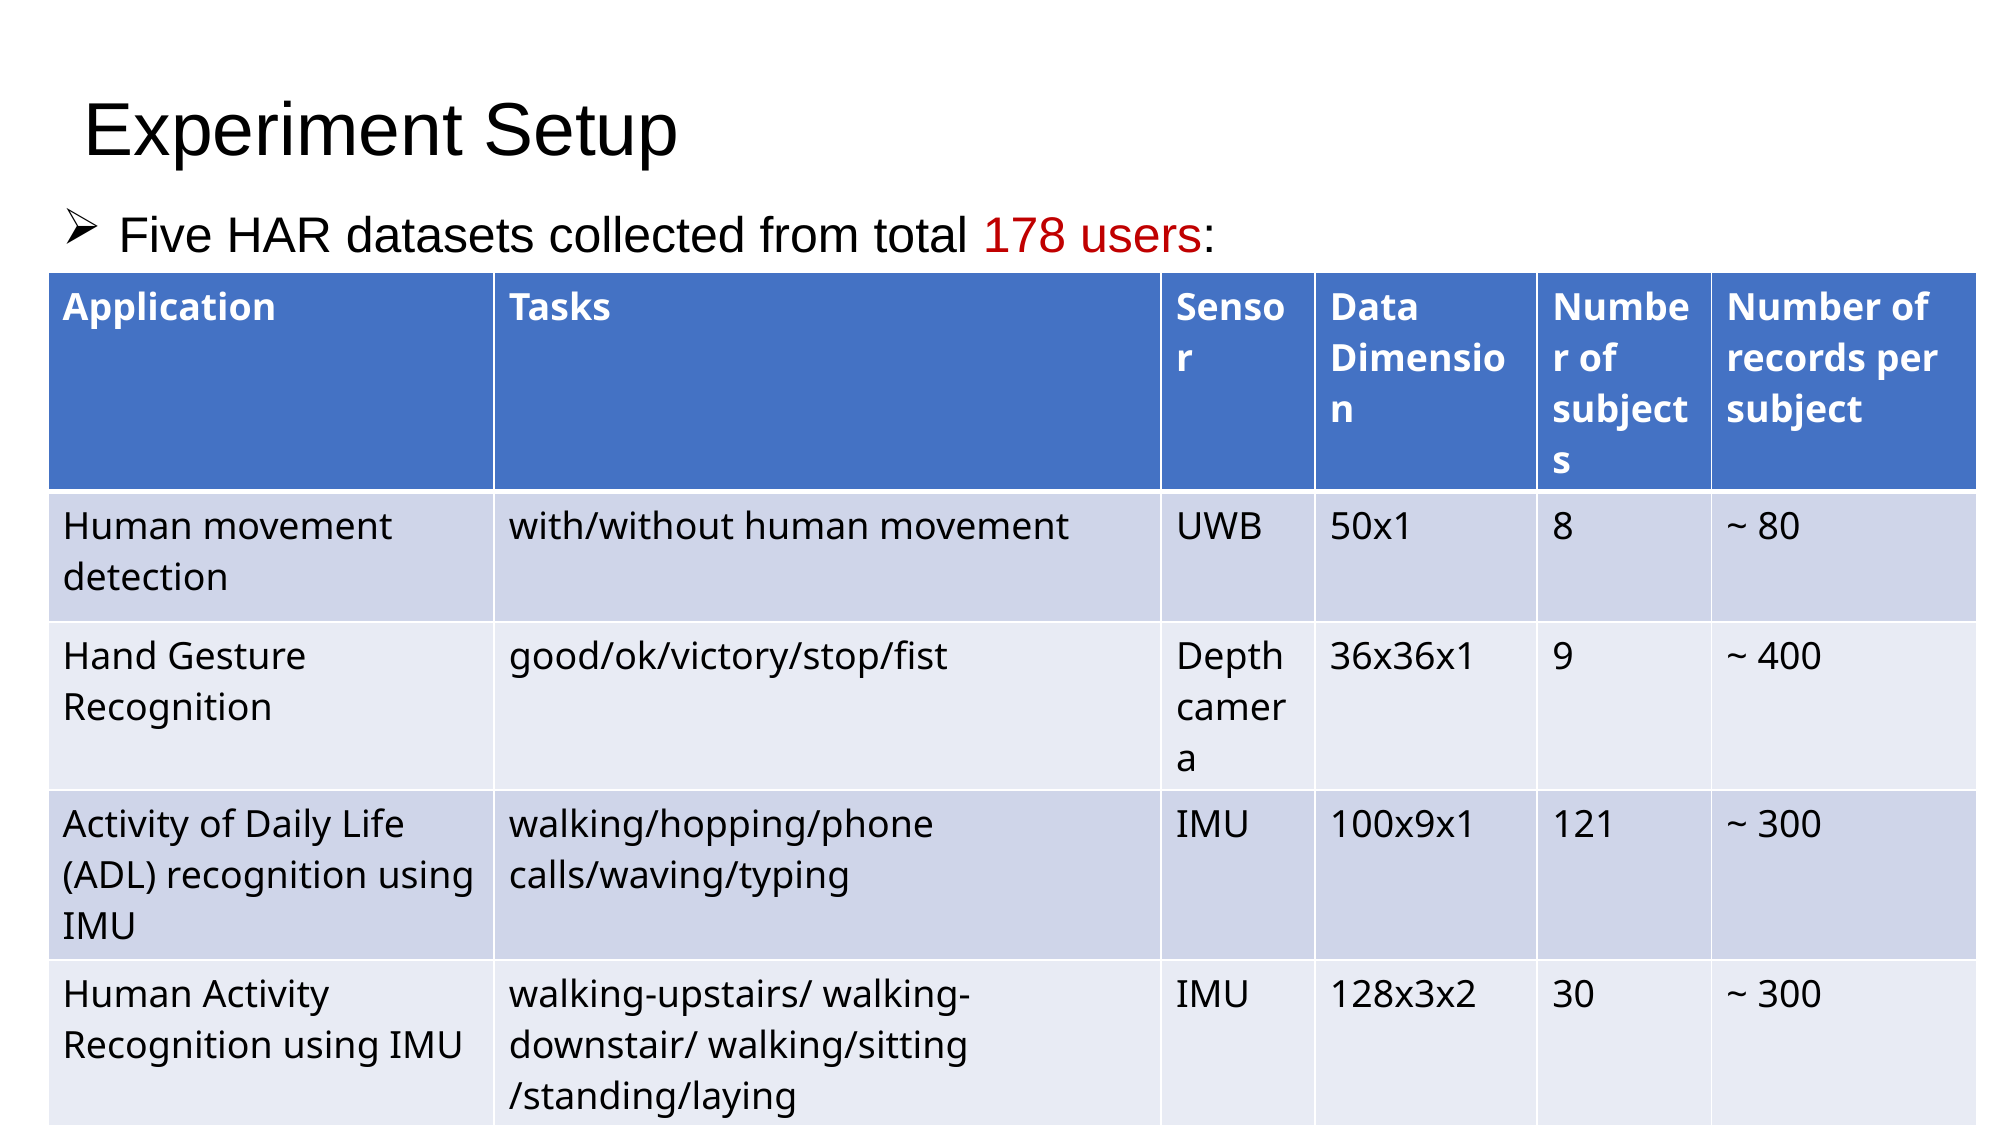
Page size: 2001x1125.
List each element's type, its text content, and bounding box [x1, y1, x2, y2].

table_cell good/ok/victory/stop/fist [495, 623, 1160, 789]
table_cell walking/hopping/phone calls/waving/typing [495, 791, 1160, 959]
table_cell IMU [1162, 961, 1314, 1125]
table_cell 100x9x1 [1316, 791, 1536, 959]
table_cell 121 [1538, 791, 1711, 959]
text_box Five HAR datasets collected from total 178 users: [47, 201, 1461, 271]
table_cell walking-upstairs/ walking-downstair/ walking/sitting /standing/laying [495, 961, 1160, 1125]
table_cell ~ 300 [1712, 791, 1976, 959]
table_cell 8 [1538, 494, 1711, 621]
table_cell 50x1 [1316, 494, 1536, 621]
table_cell Hand Gesture Recognition [49, 623, 493, 789]
table_cell 36x36x1 [1316, 623, 1536, 789]
table_cell Human movement detection [49, 494, 493, 621]
table_cell Activity of Daily Life (ADL) recognition using IMU [49, 791, 493, 959]
table_cell Human Activity Recognition using IMU [49, 961, 493, 1125]
table_header Data Dimension [1316, 273, 1536, 489]
table_header Application [49, 273, 493, 489]
table_cell 9 [1538, 623, 1711, 789]
table_header Sensor [1162, 273, 1314, 489]
table_cell ~ 300 [1712, 961, 1976, 1125]
table_cell 30 [1538, 961, 1711, 1125]
table_cell 128x3x2 [1316, 961, 1536, 1125]
title Experiment Setup [68, 48, 1897, 180]
table_cell ~ 400 [1712, 623, 1976, 789]
table_cell UWB [1162, 494, 1314, 621]
table_header Number of subjects [1538, 273, 1711, 489]
table_cell with/without human movement [495, 494, 1160, 621]
table_header Number of records per subject [1712, 273, 1976, 489]
table_cell ~ 80 [1712, 494, 1976, 621]
table_cell Depth camera [1162, 623, 1314, 789]
table_header Tasks [495, 273, 1160, 489]
table_cell IMU [1162, 791, 1314, 959]
